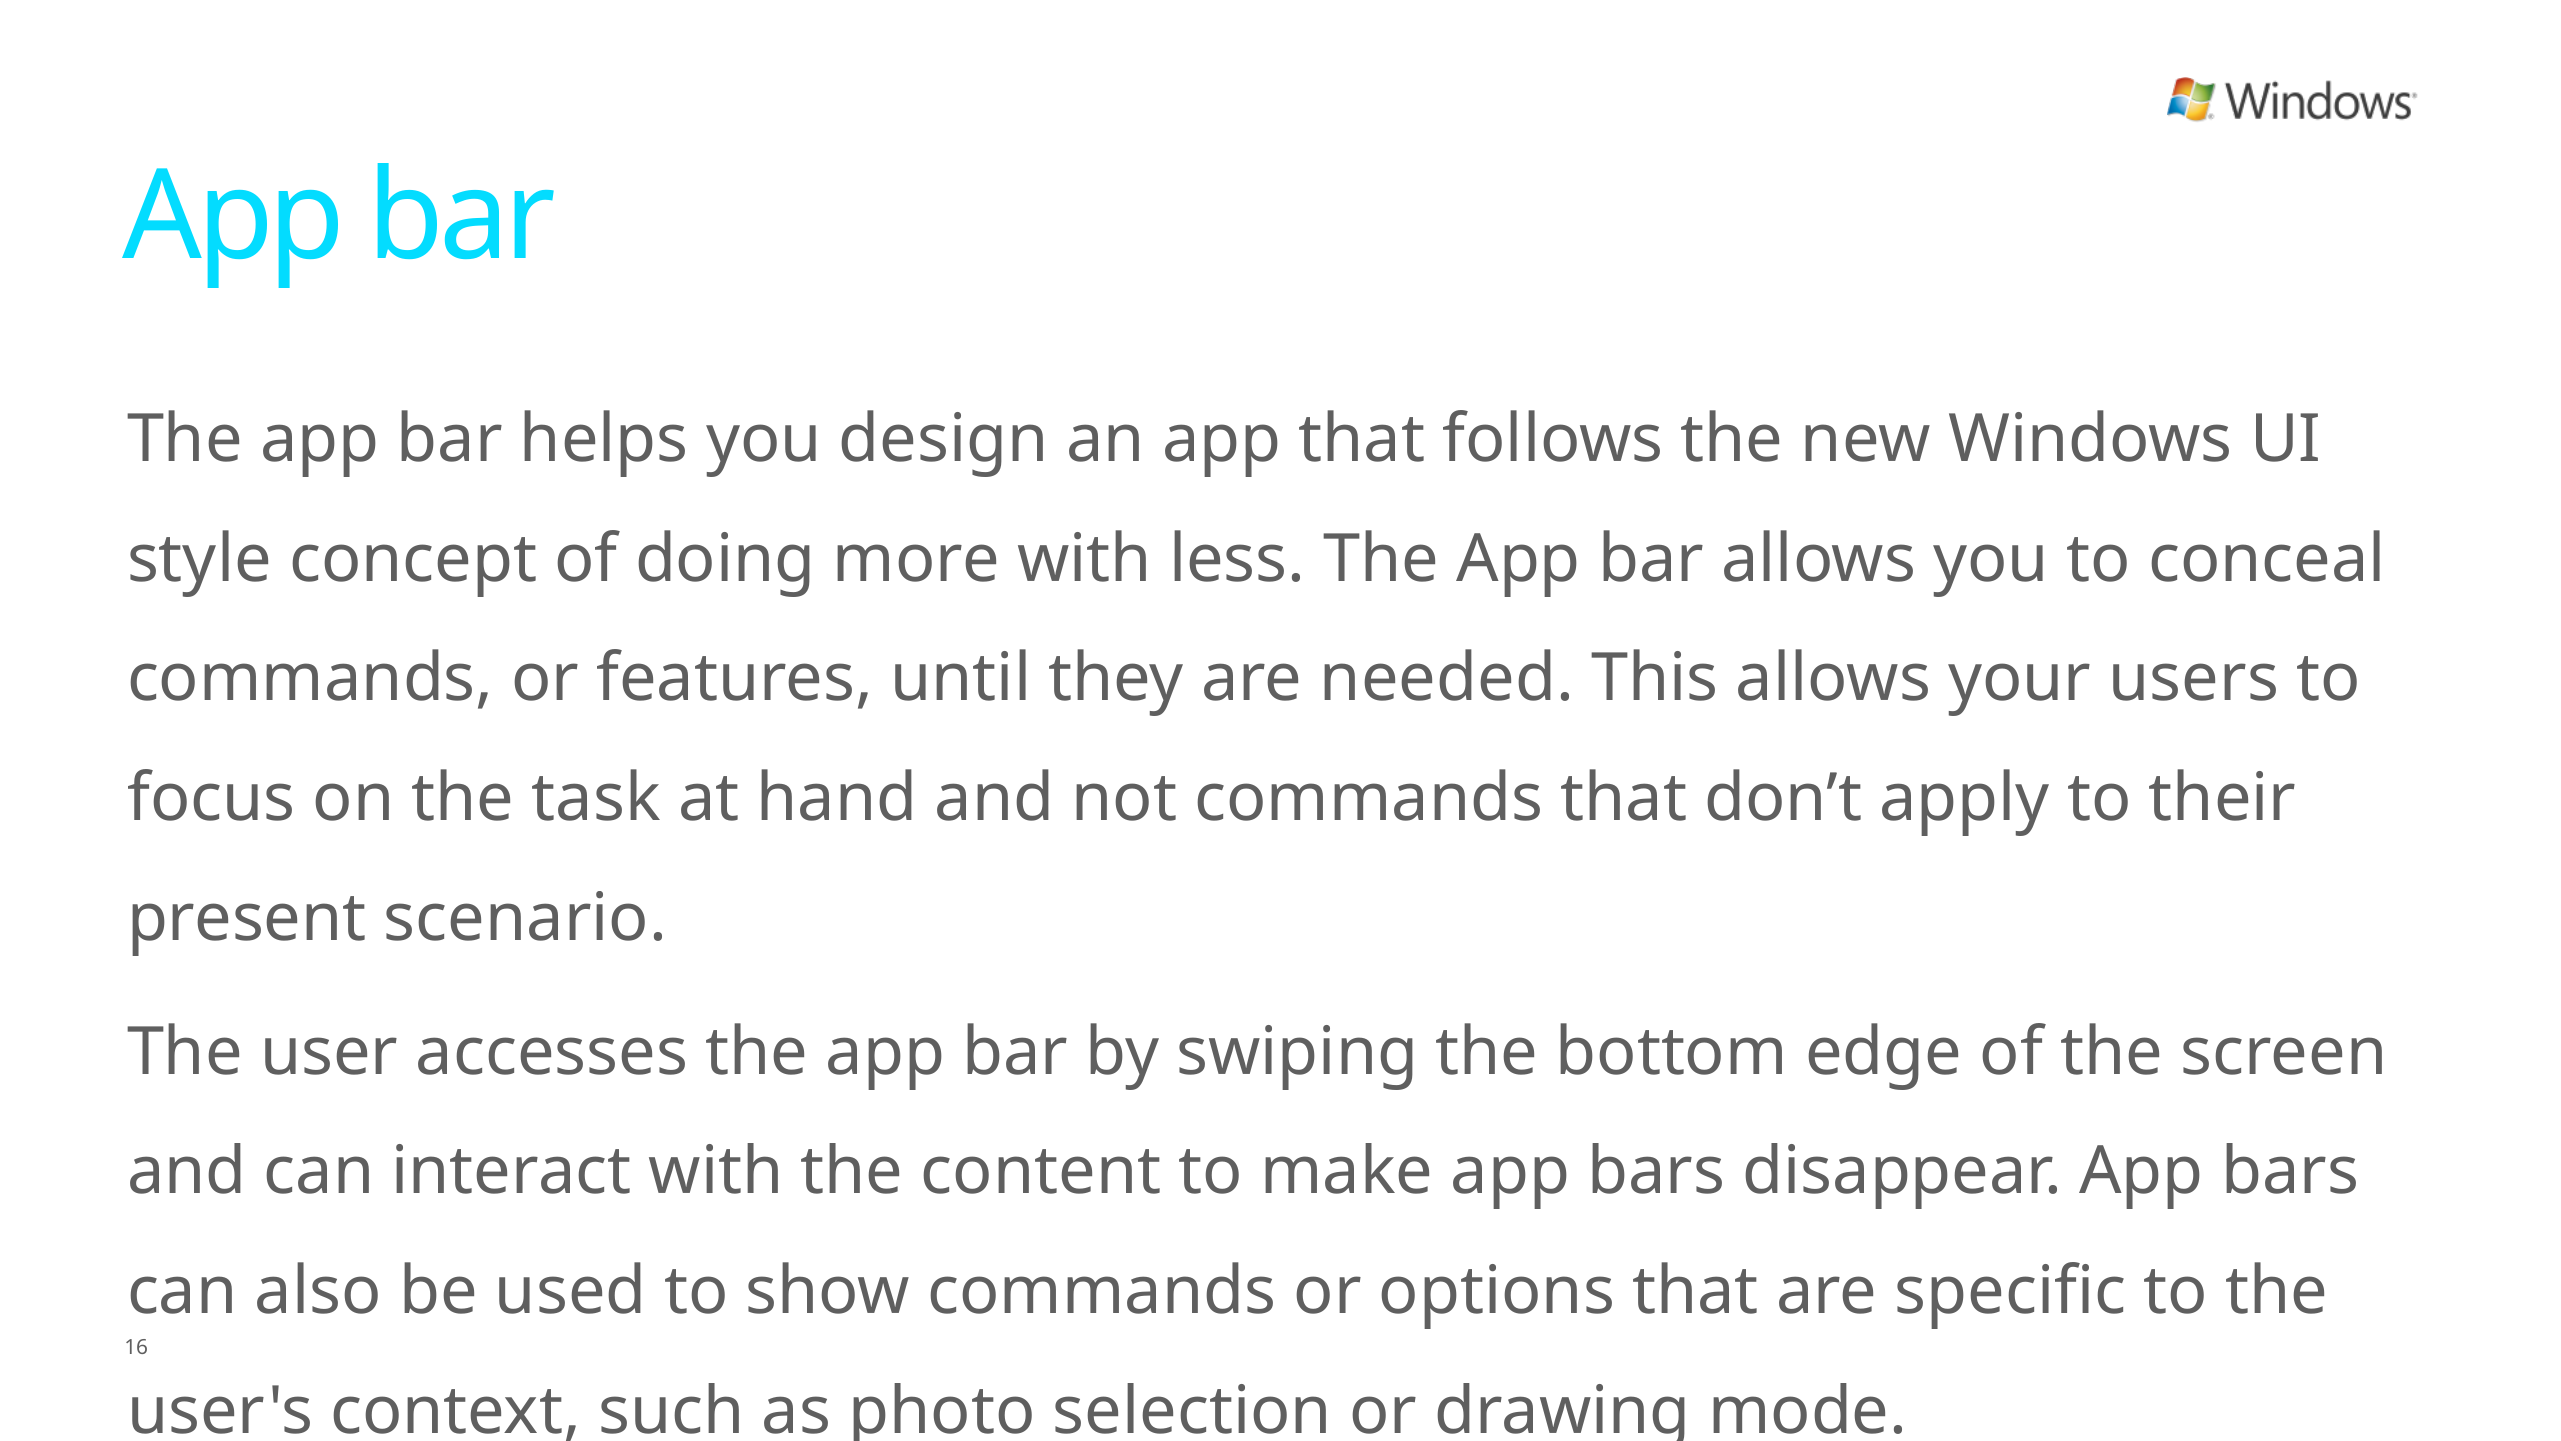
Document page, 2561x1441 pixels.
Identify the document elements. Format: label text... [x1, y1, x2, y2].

list The app bar helps you design an app that follows the new Windows UI style concept of doing more with less. The App bar allows you to conceal commands, or features, until they are needed. This allows your users to focus on the task at hand and not commands that don’t apply to their present scenario. The user accesses the app bar by swiping the bottom edge of the screen and can interact with the content to make app bars disappear. App bars can also be used to show commands or options that are specific to the user's context, such as photo selection or drawing mode. [127, 354, 2470, 1441]
title App bar [122, 48, 2465, 286]
